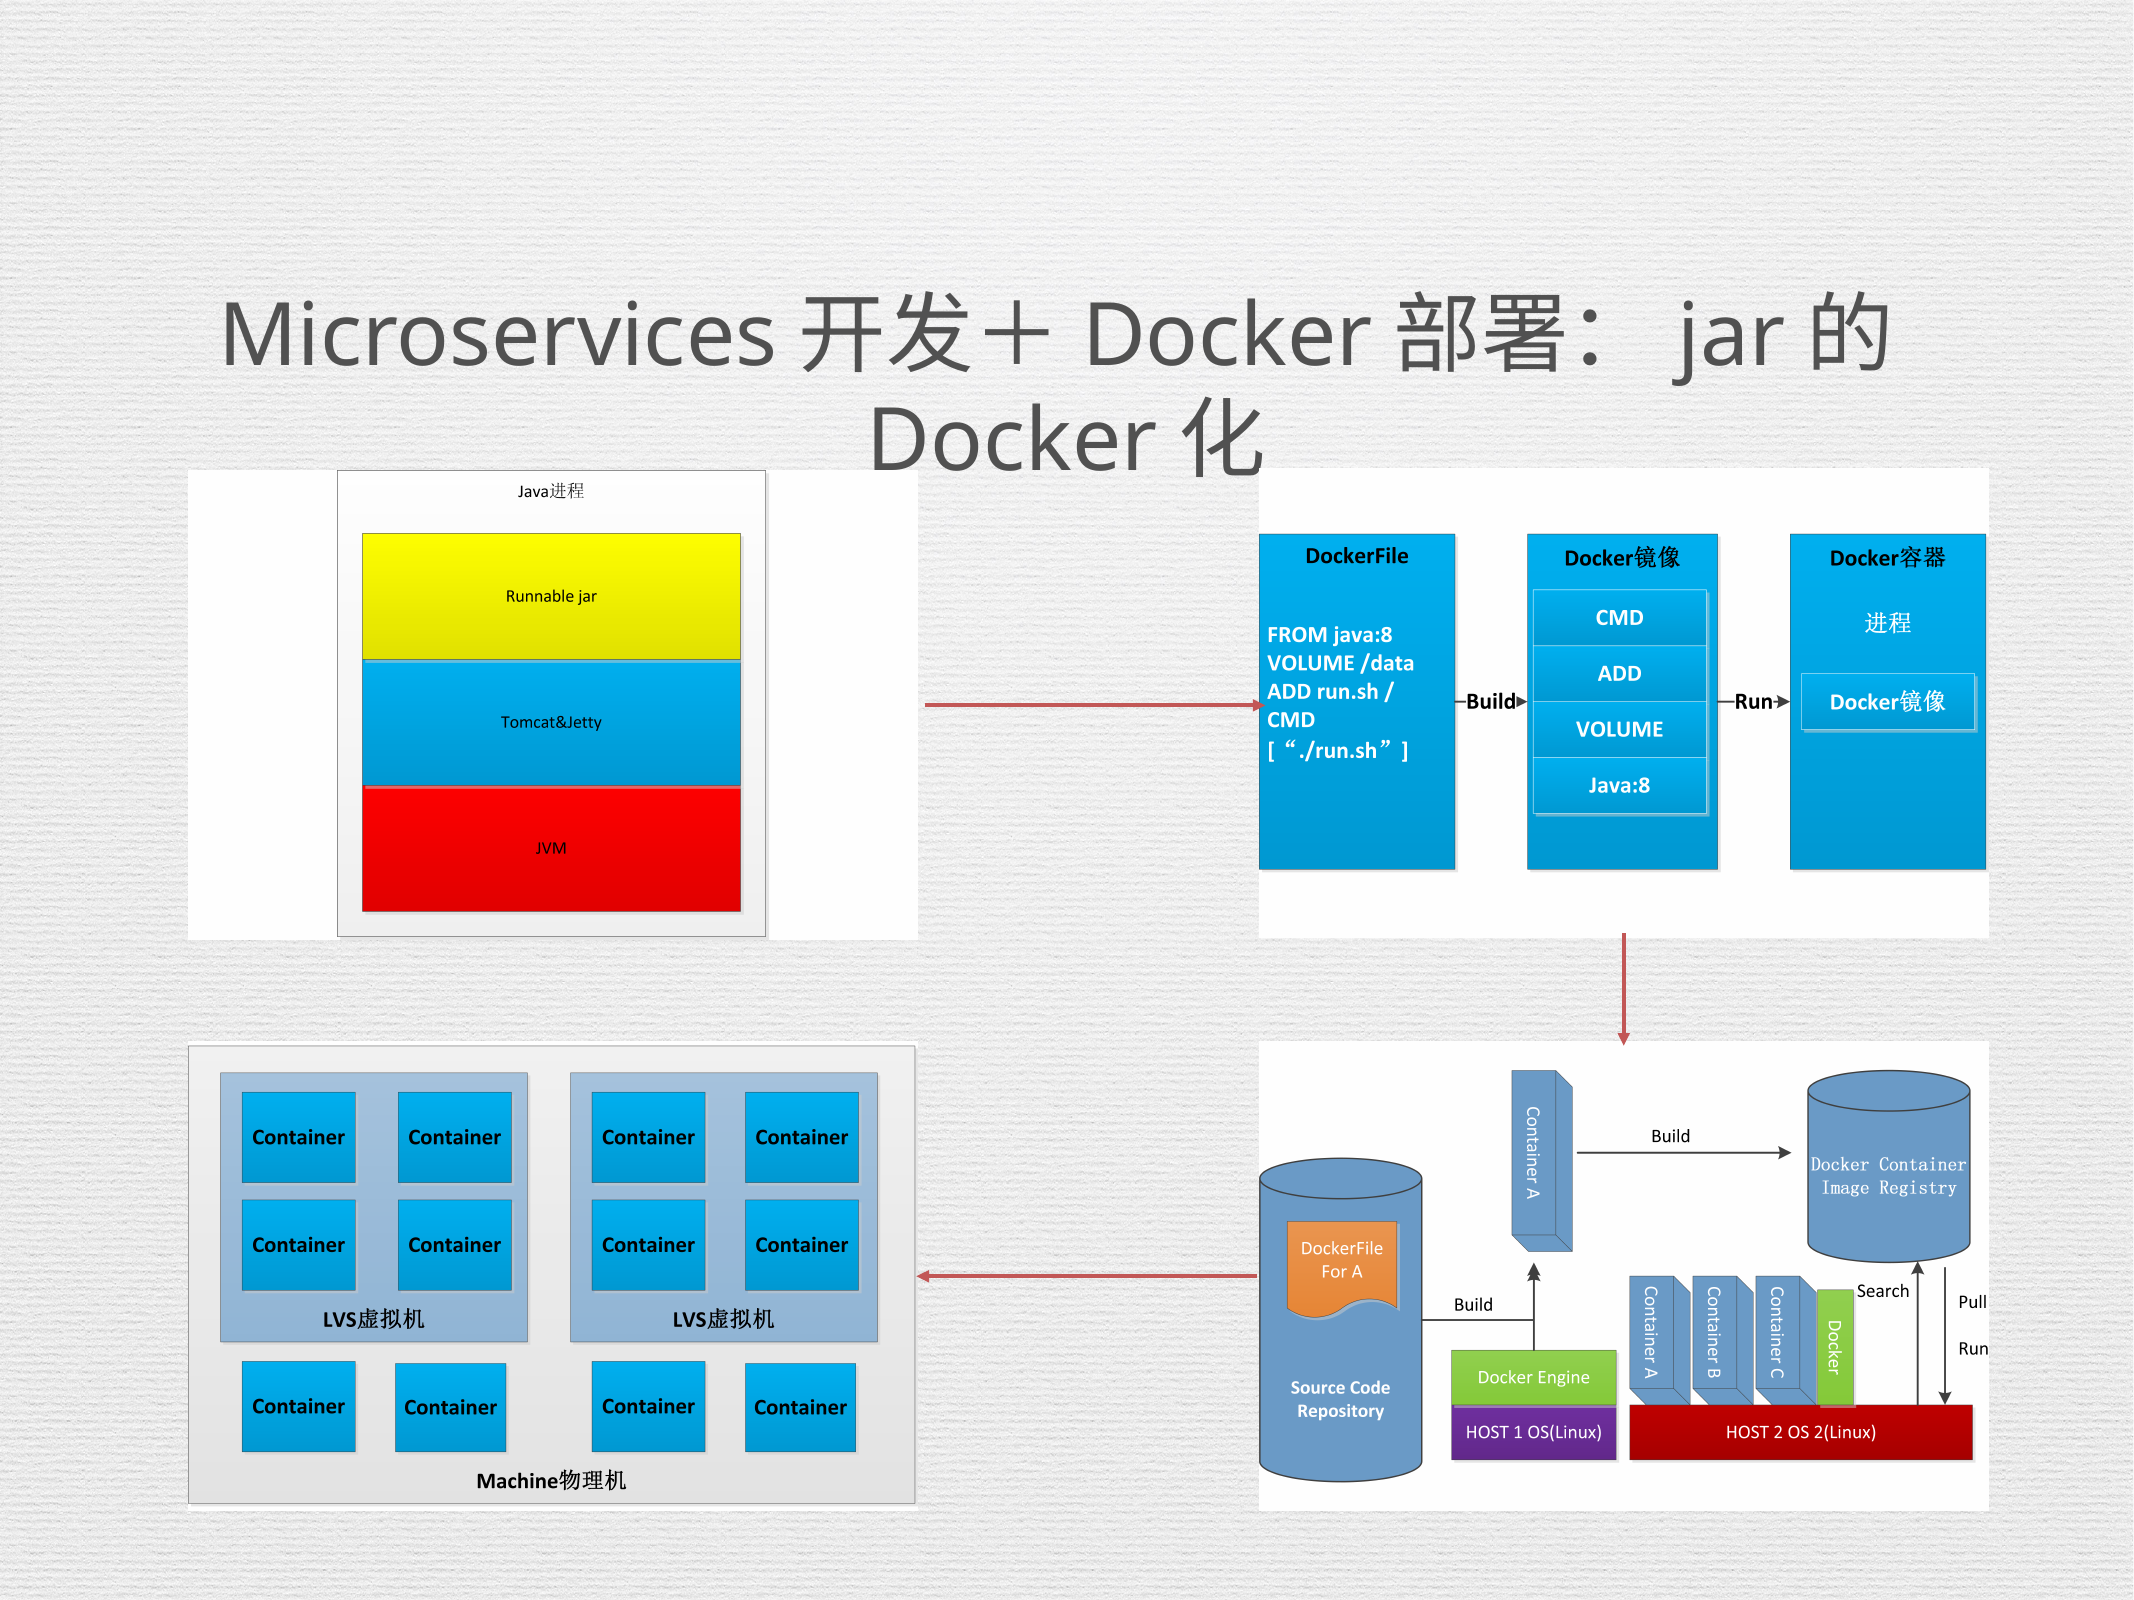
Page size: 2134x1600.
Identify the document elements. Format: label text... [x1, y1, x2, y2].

text_box [1617, 938, 1630, 1041]
title Microservices开发＋Docker部署：jar的Docker化 [133, 266, 2001, 501]
text_box [919, 1270, 1258, 1283]
picture [0, 0, 2134, 1600]
text_box [924, 699, 1258, 712]
